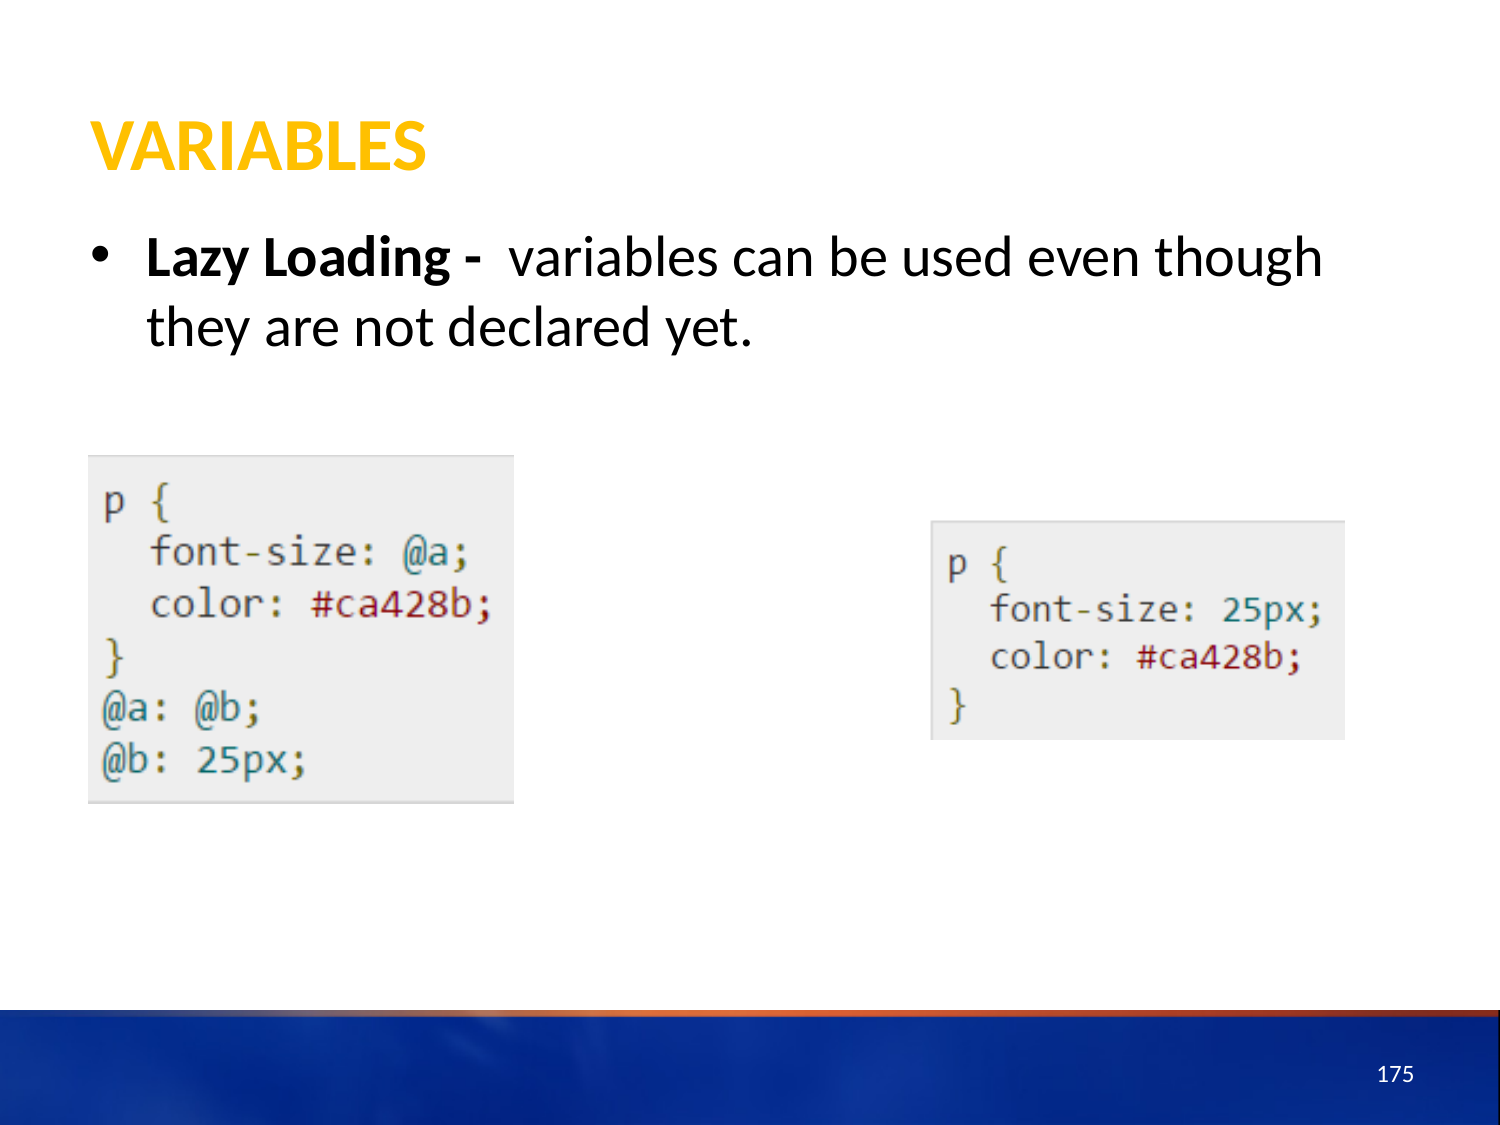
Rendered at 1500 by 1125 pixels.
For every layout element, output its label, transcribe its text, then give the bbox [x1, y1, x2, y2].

list Lazy Loading - variables can be used even though they are not declared yet. [75, 210, 1425, 1005]
slide_number 175 [1215, 1042, 1430, 1103]
picture [88, 455, 514, 804]
title Variables [75, 93, 1425, 188]
picture [0, 1010, 1500, 1125]
picture [926, 519, 1345, 740]
